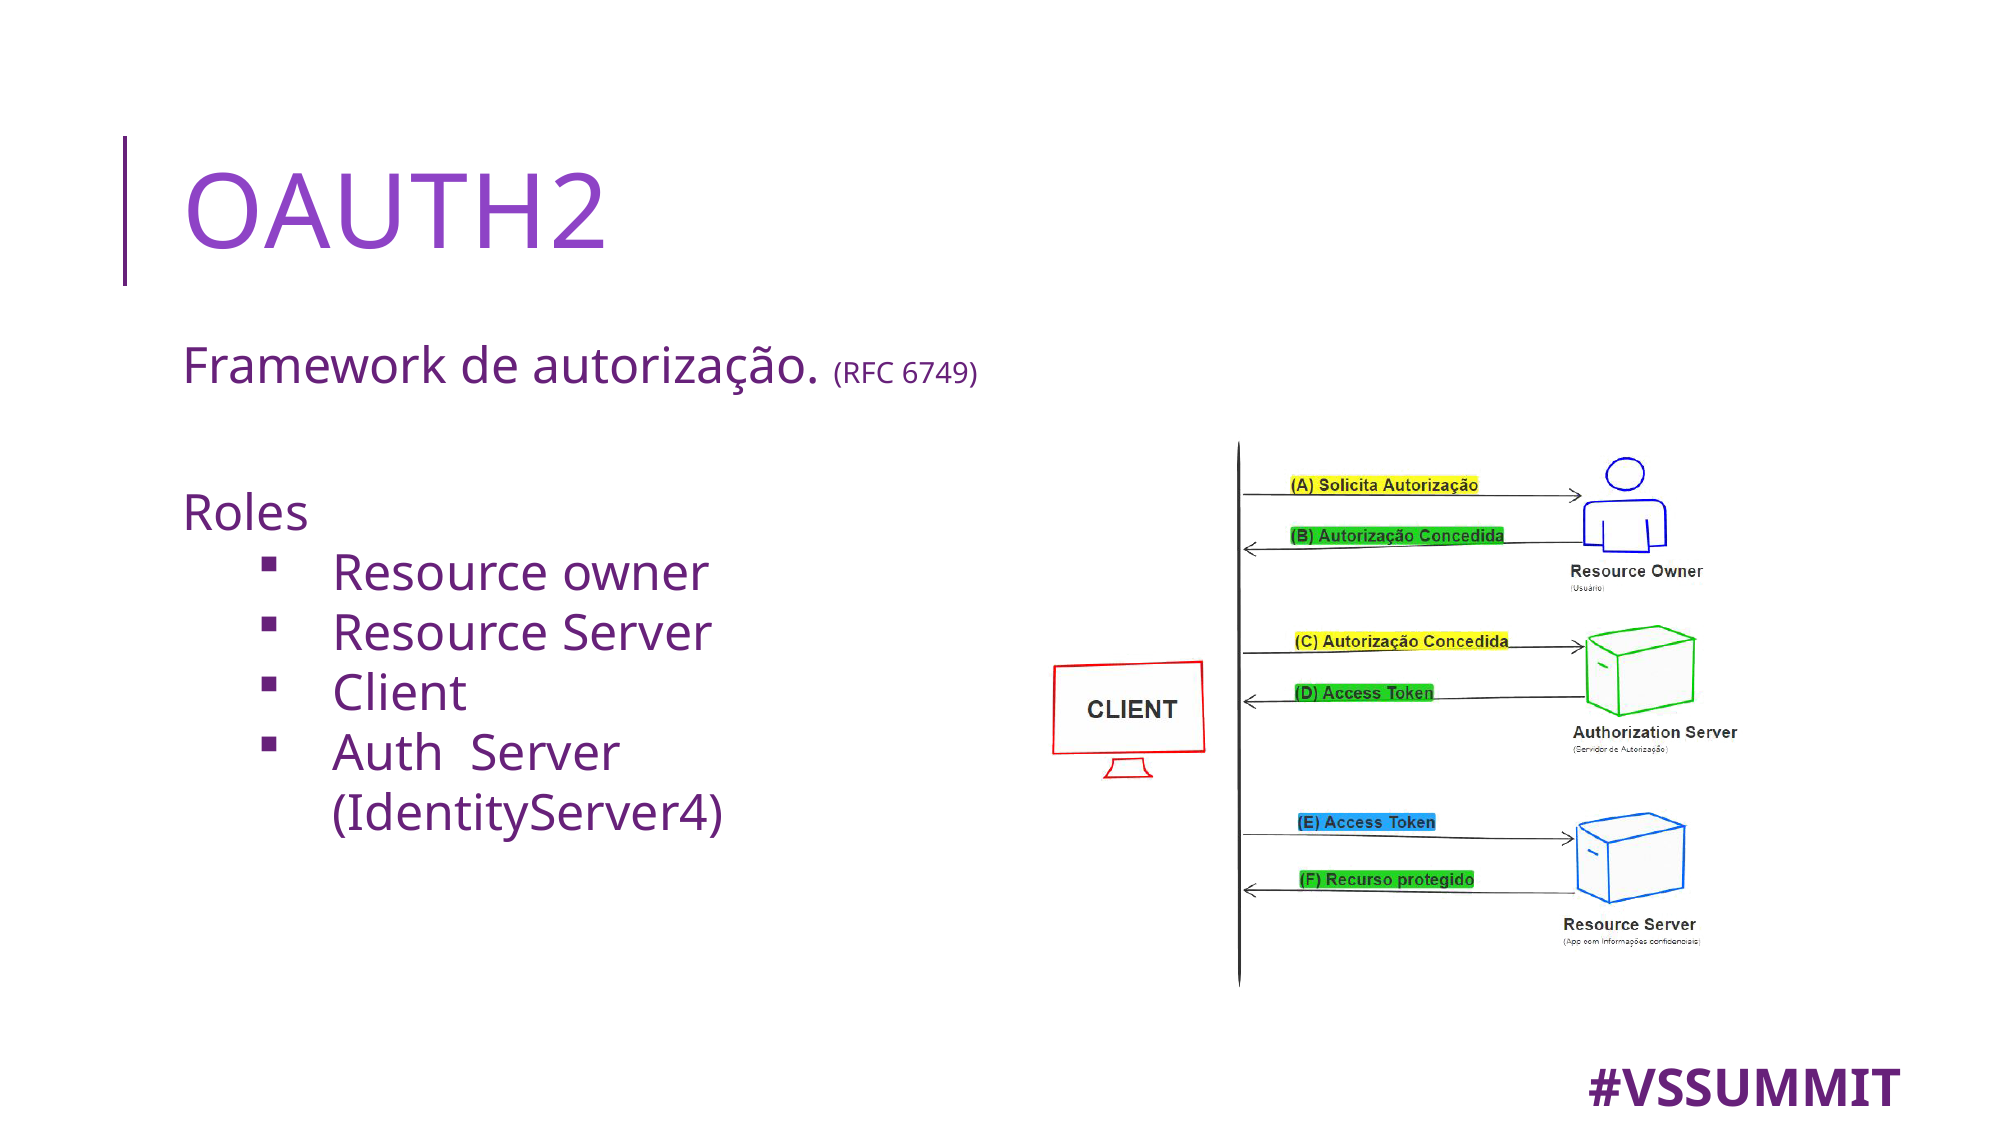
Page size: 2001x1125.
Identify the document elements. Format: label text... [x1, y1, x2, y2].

text_box Framework de autorização. (RFC 6749) [167, 326, 1628, 401]
title Oauth2 [168, 96, 1763, 342]
text_box Roles Resource owner Resource Server Client Auth Server (IdentityServer4) [168, 473, 1000, 849]
picture [1021, 401, 1763, 1016]
text_box #VSSUMMIT [1574, 1046, 1983, 1124]
